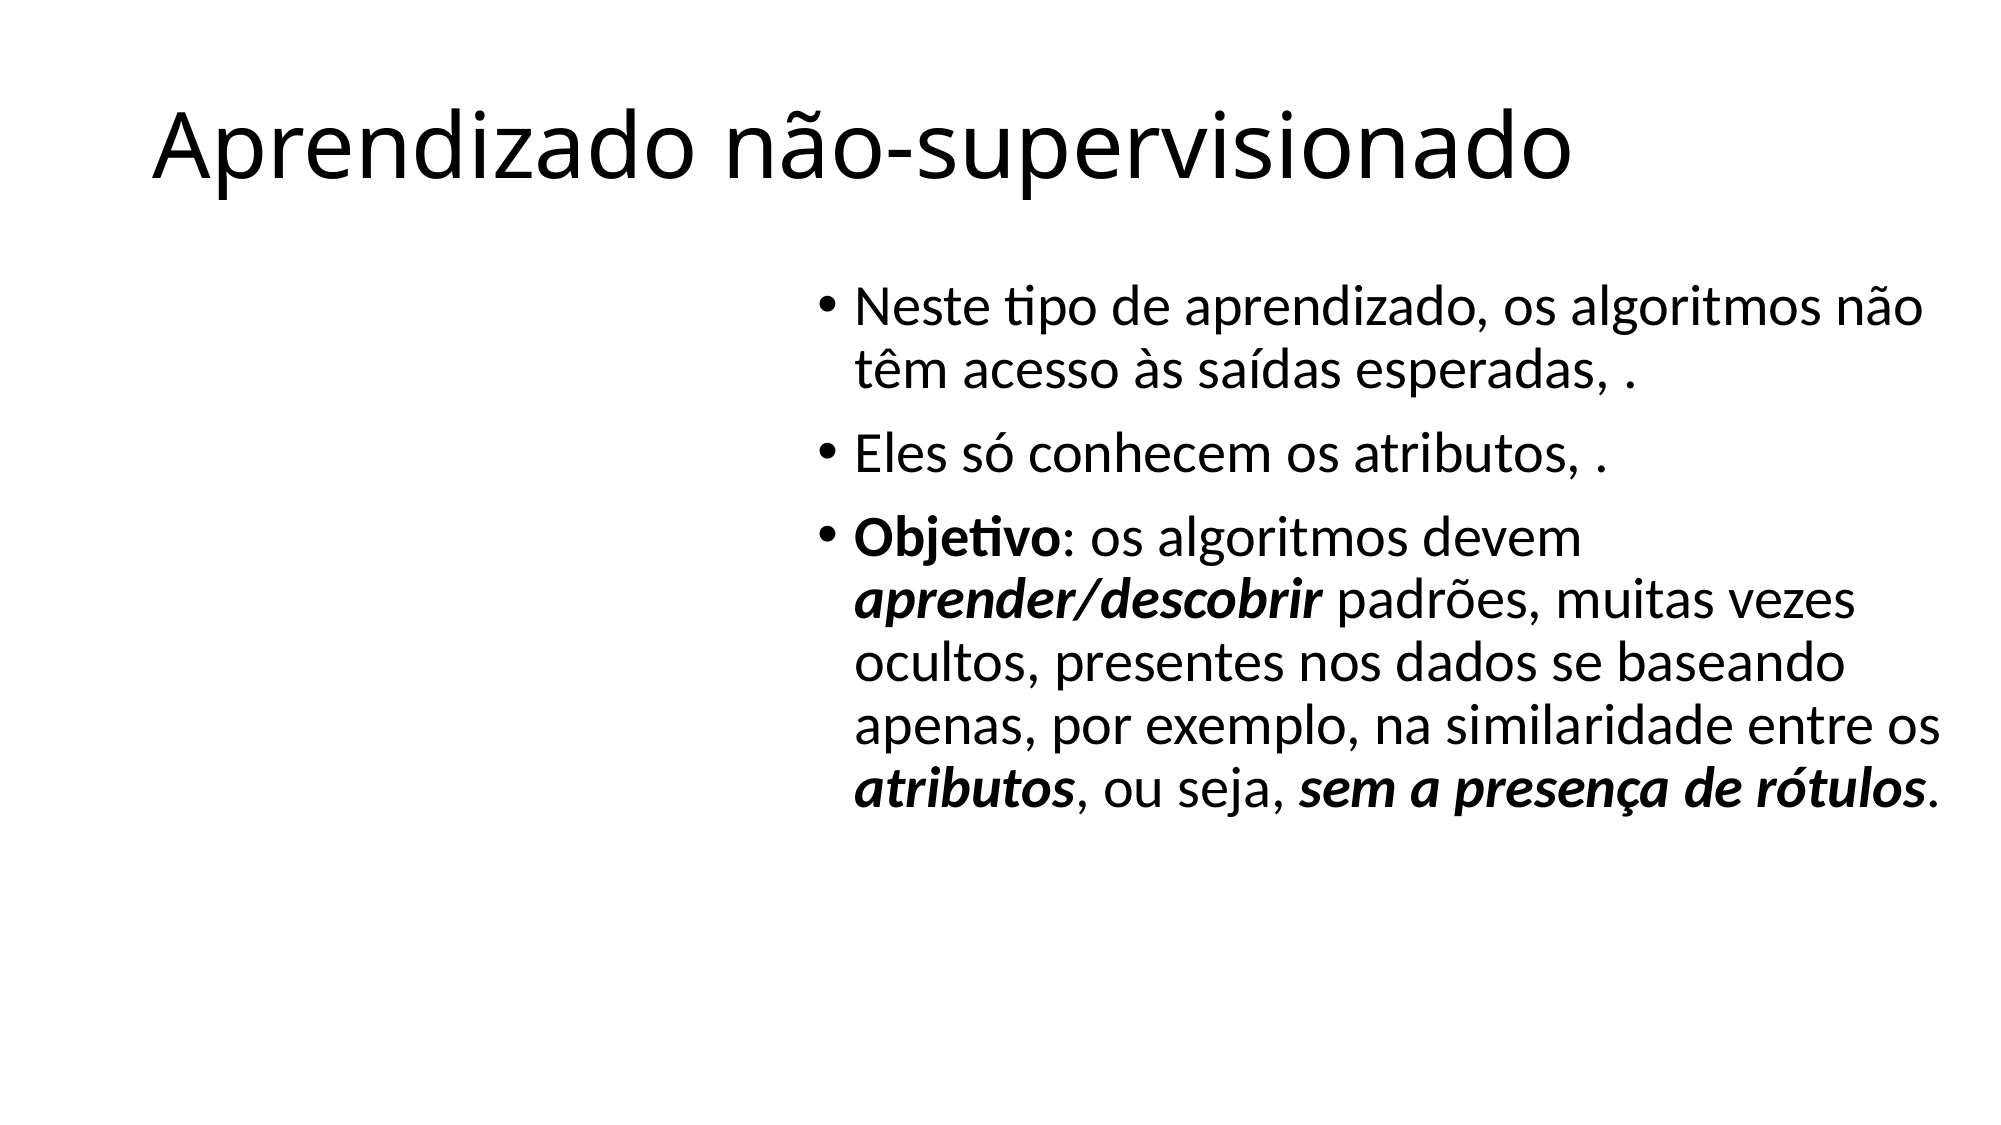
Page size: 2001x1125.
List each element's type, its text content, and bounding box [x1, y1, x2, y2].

title Aprendizado não-supervisionado [137, 59, 1863, 238]
